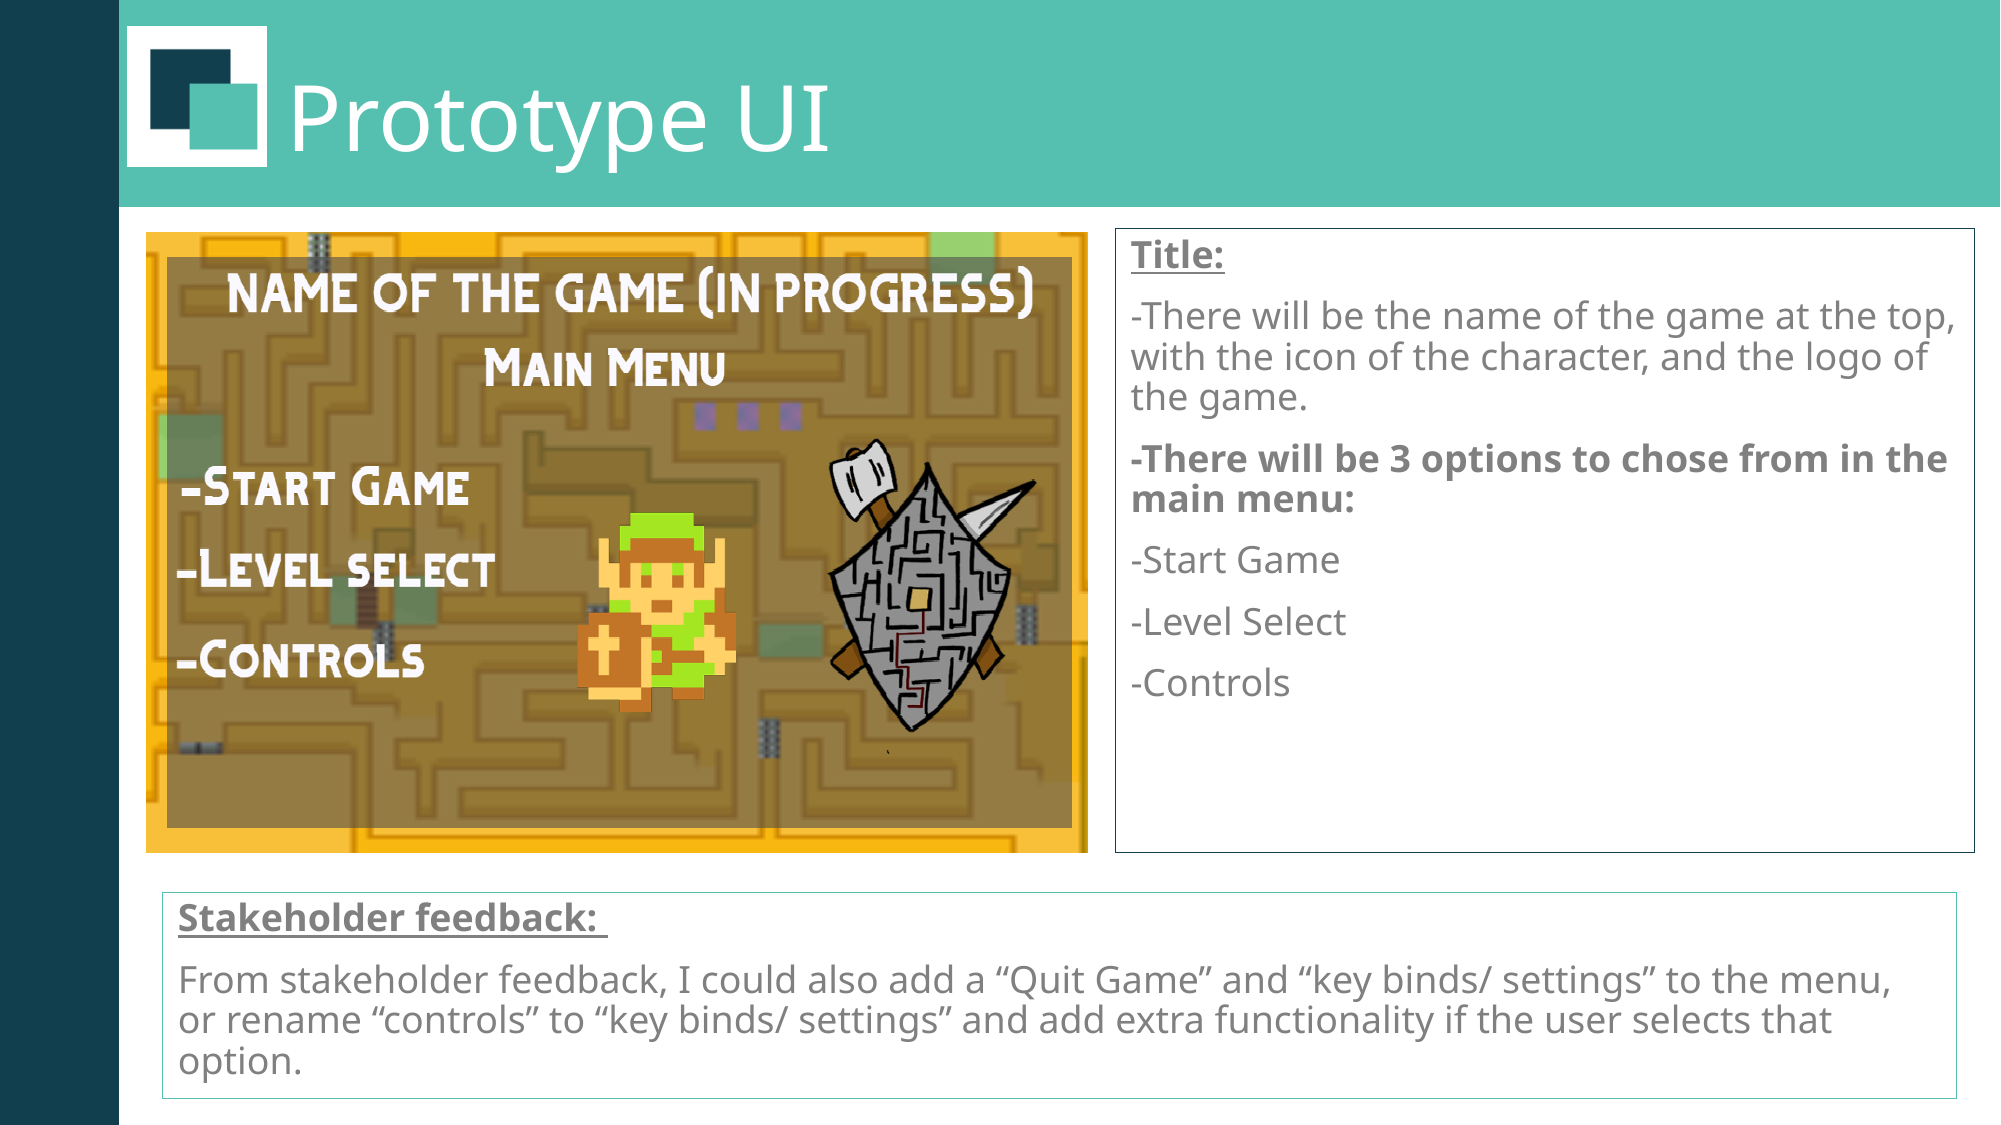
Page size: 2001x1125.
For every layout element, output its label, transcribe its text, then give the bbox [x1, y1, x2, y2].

picture [146, 232, 1088, 853]
picture [0, 0, 2000, 1125]
subtitle Stakeholder feedback: From stakeholder feedback, I could also add a “Quit Game” and “key binds/ settings” to the menu, or rename “controls” to “key binds/ settings” and add extra functionality if the user selects that option. [162, 892, 1957, 1099]
text_box Title: -There will be the name of the game at the top, with the icon of the character, and the logo of the game. -There will be 3 options to chose from in the main menu: -Start Game -Level Select -Controls [1115, 228, 1975, 853]
